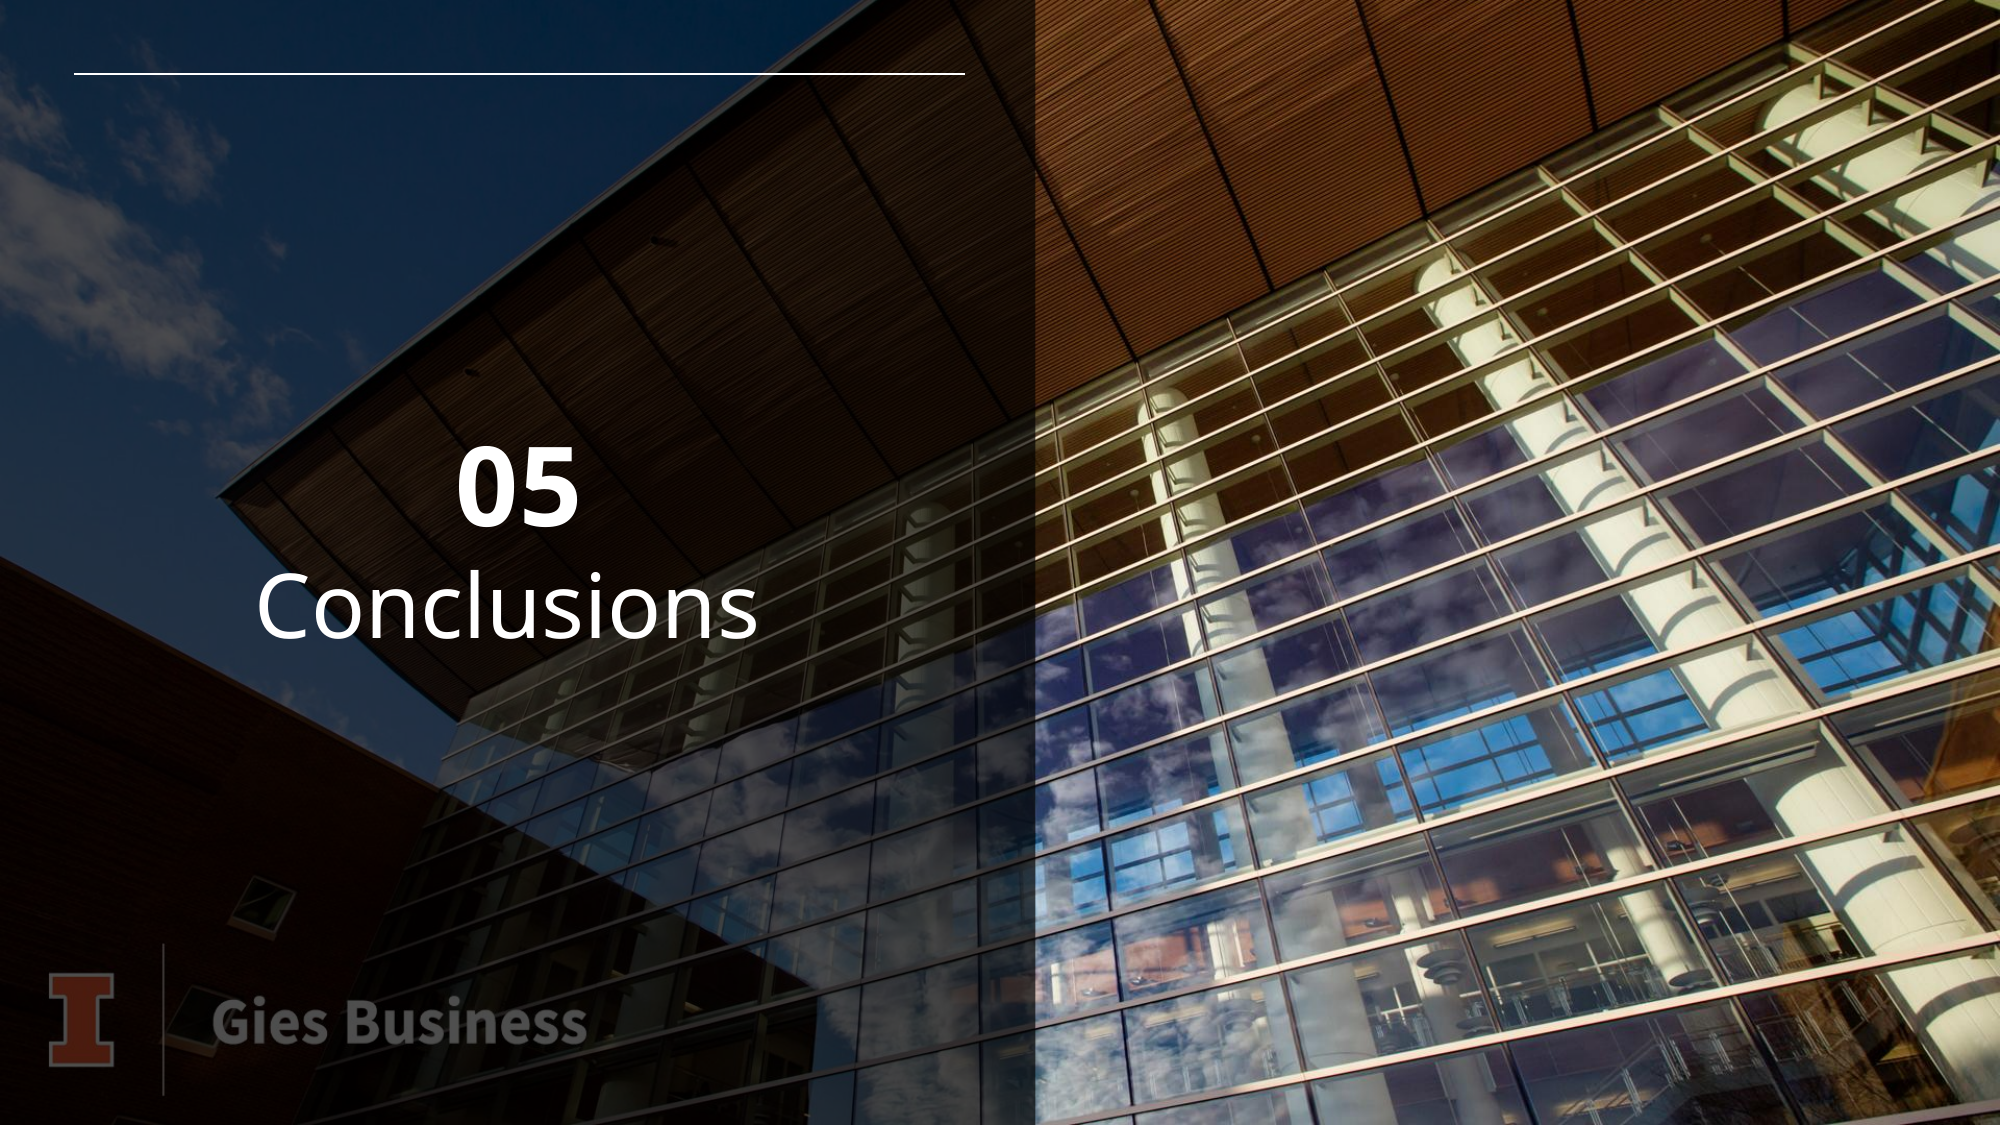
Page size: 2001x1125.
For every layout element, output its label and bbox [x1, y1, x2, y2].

list [0, 0, 2000, 1125]
